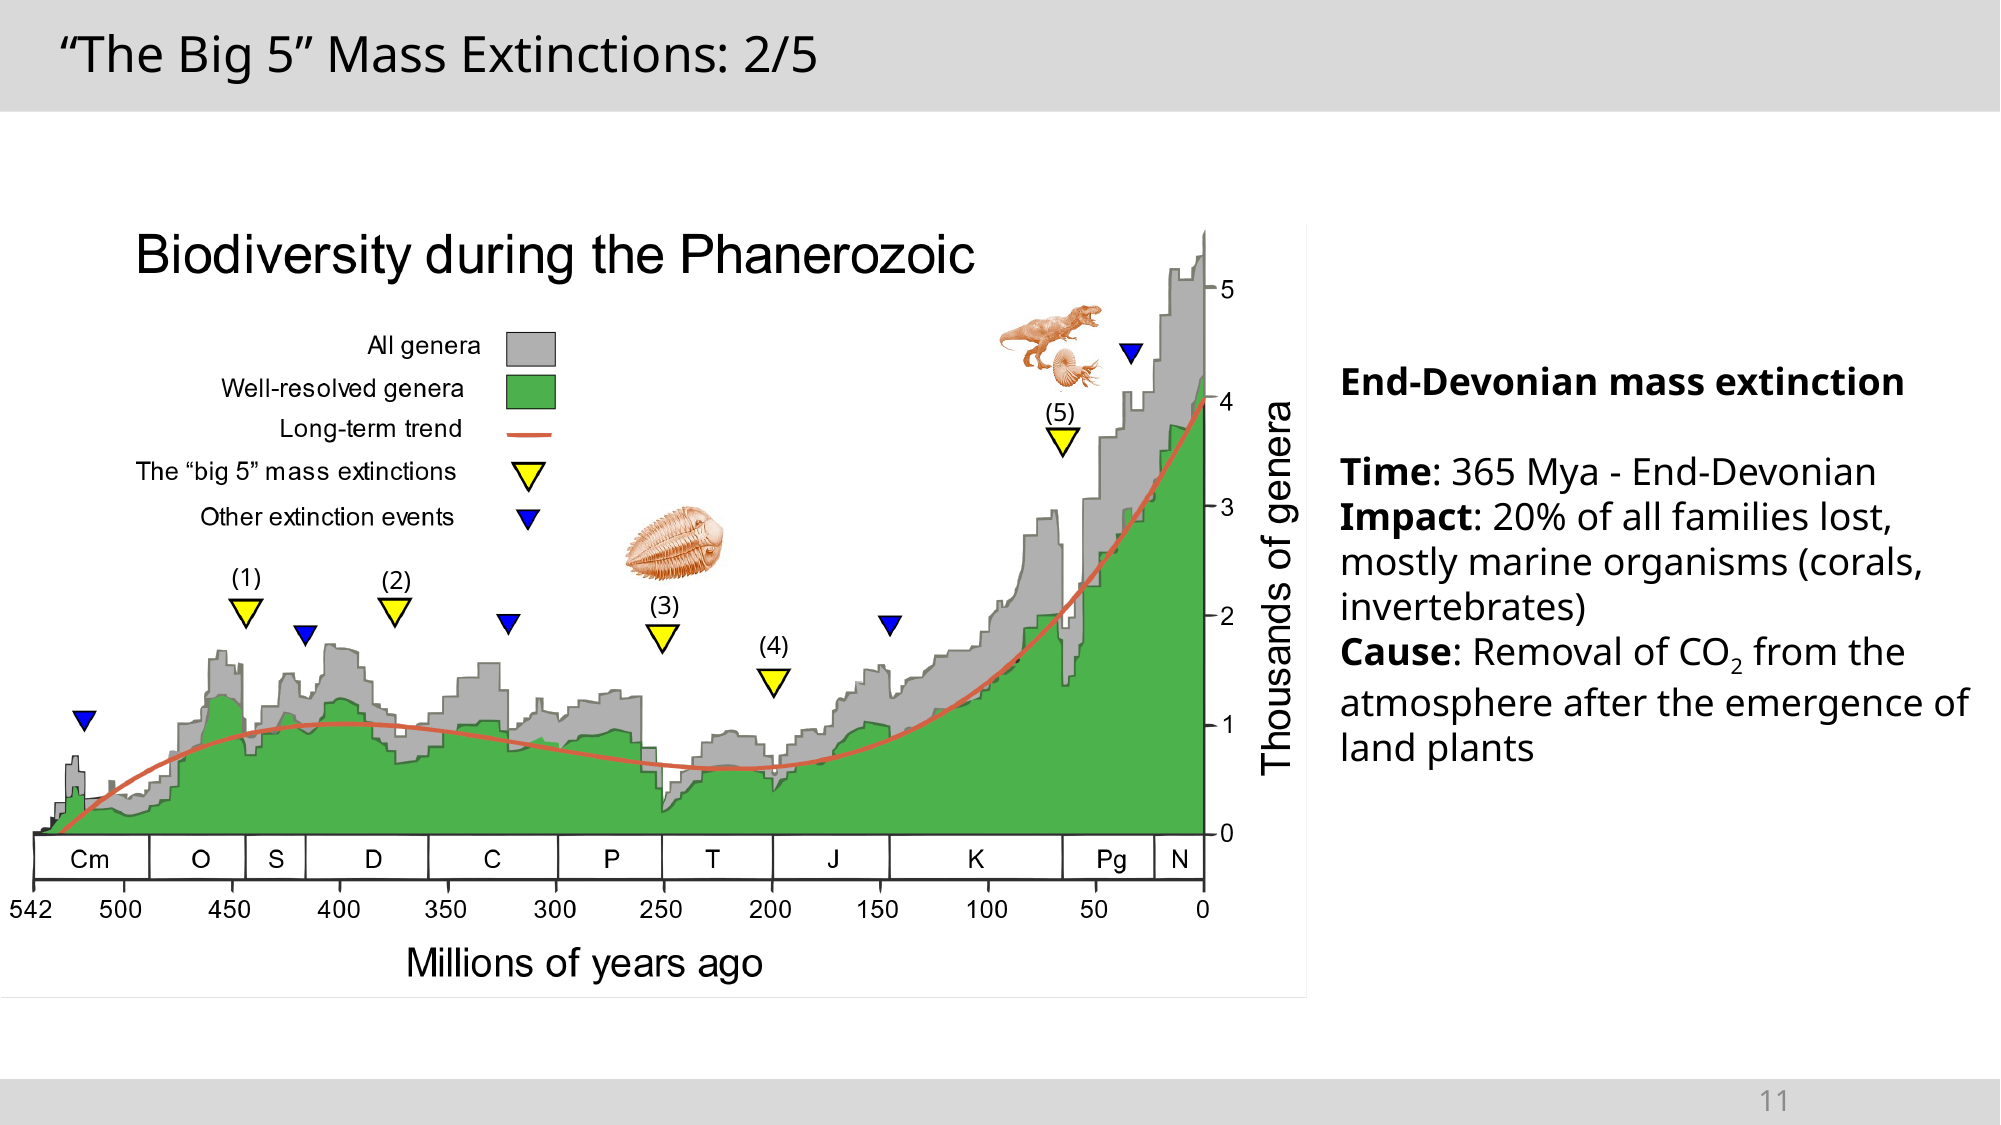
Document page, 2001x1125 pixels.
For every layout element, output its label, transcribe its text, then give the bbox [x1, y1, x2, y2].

footer [0, 1079, 1550, 1125]
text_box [0, 224, 1307, 999]
title “The Big 5” Mass Extinctions: 2/5 [0, 0, 2000, 112]
text_box End-Devonian mass extinction Time: 365 Mya - End-Devonian Impact: 20% of all families lost, mostly marine organisms (corals, invertebrates) Cause: Removal of CO2 from the atmosphere after the emergence of land plants [1324, 350, 2000, 777]
slide_number 11 [1550, 1079, 2000, 1125]
